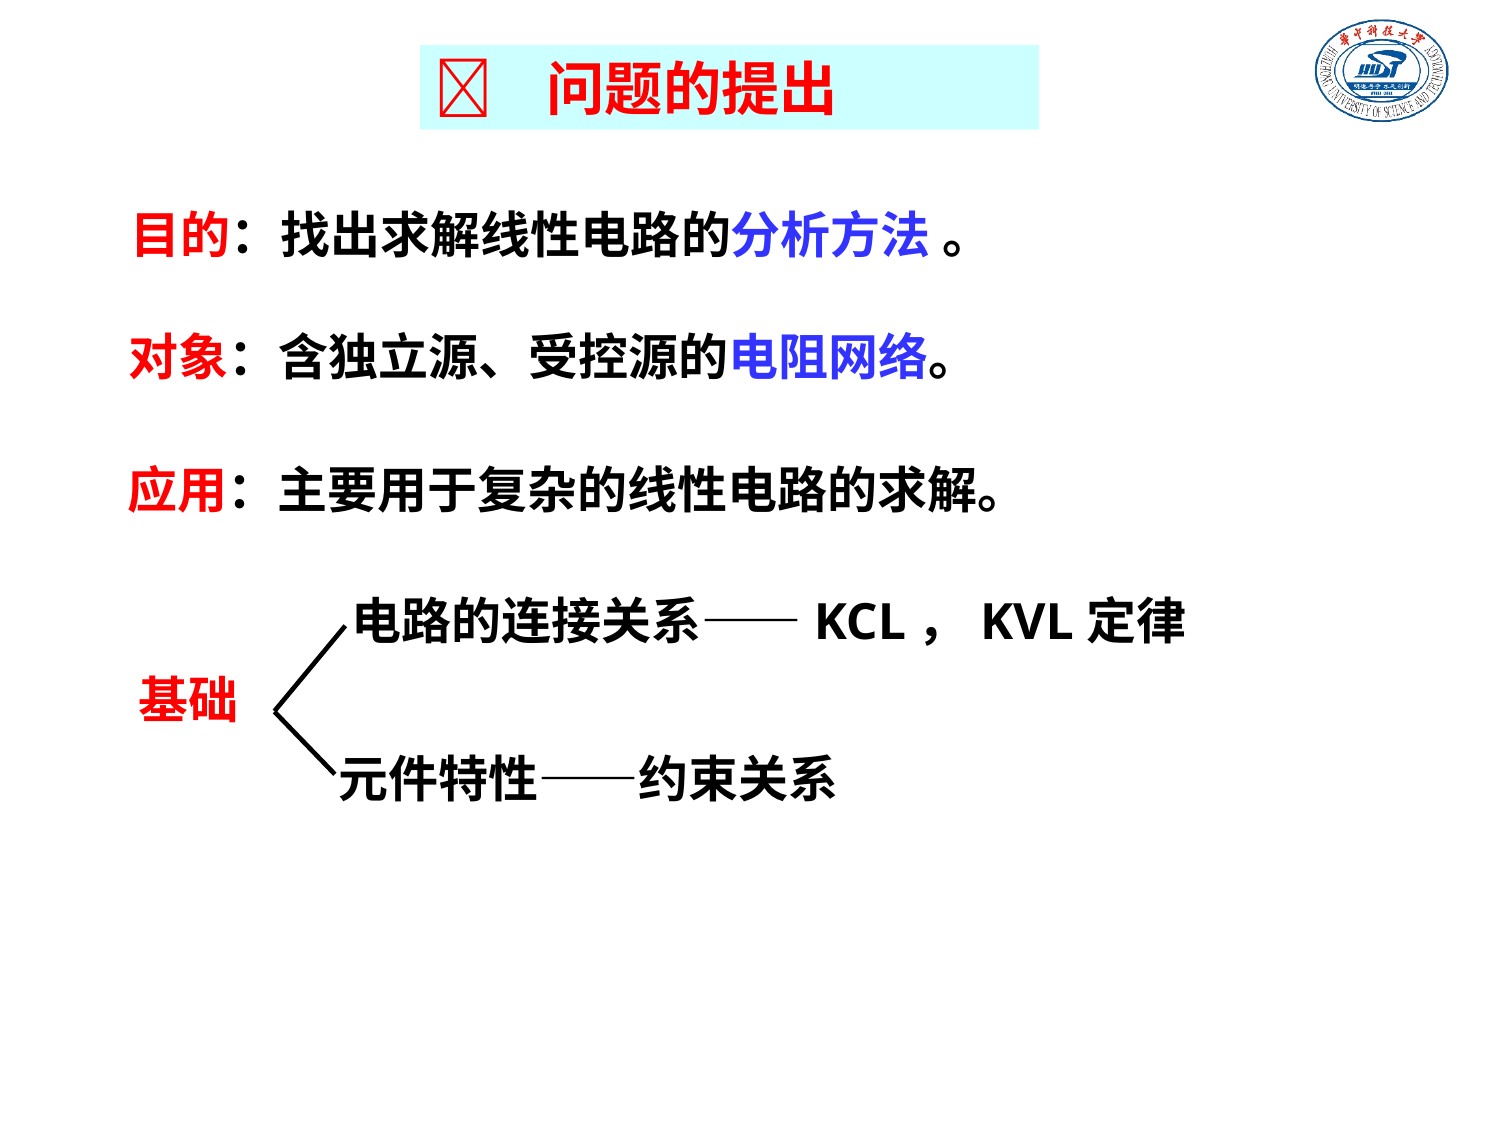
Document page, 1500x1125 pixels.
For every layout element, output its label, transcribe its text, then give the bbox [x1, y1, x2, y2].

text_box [274, 711, 1293, 816]
text_box 目的：找出求解线性电路的分析方法 。 [116, 207, 1120, 271]
text_box  问题的提出 [420, 45, 1040, 130]
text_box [274, 582, 1212, 711]
picture [1305, 13, 1459, 125]
text_box 基础 [123, 661, 270, 737]
text_box 应用：主要用于复杂的线性电路的求解。 [112, 450, 1341, 526]
text_box 对象：含独立源、受控源的电阻网络。 [114, 318, 1311, 394]
